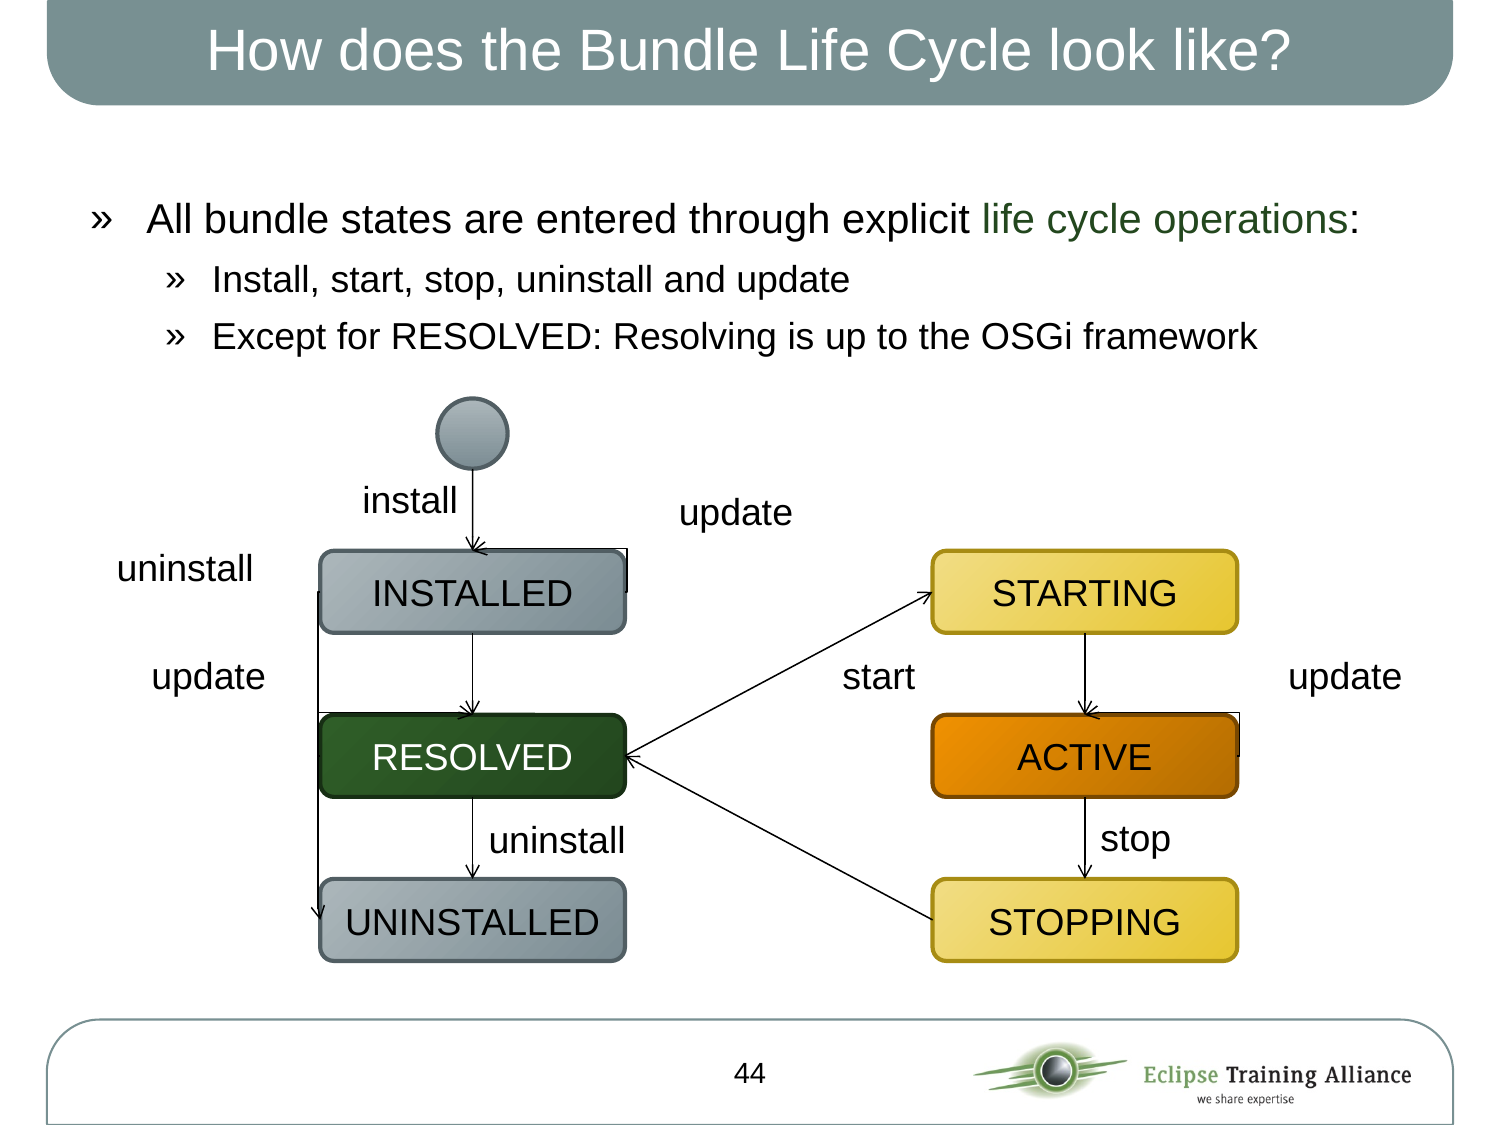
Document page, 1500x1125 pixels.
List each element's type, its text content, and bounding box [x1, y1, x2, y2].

text_box uninstall [101, 536, 269, 597]
text_box update [136, 644, 281, 705]
text_box stop [1085, 806, 1187, 867]
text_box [472, 550, 626, 593]
picture [973, 1038, 1411, 1106]
list All bundle states are entered through explicit life cycle operations: Install, start, stop, uninstall and update Except for RESOLVED: Resolving is up to the OSGi framework [75, 184, 1425, 1000]
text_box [319, 714, 473, 757]
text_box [624, 591, 933, 755]
text_box STARTING [930, 548, 1240, 635]
text_box uninstall [473, 808, 619, 869]
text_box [624, 755, 933, 921]
text_box INSTALLED [318, 548, 619, 635]
text_box STOPPING [930, 876, 1240, 964]
text_box update [1273, 644, 1418, 705]
text_box install [347, 468, 473, 529]
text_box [1084, 714, 1238, 757]
text_box [435, 396, 510, 471]
text_box ACTIVE [937, 712, 1240, 799]
text_box update [664, 480, 808, 541]
text_box UNINSTALLED [318, 876, 628, 964]
title How does the Bundle Life Cycle look like? [82, 0, 1418, 94]
text_box RESOLVED [324, 712, 619, 799]
